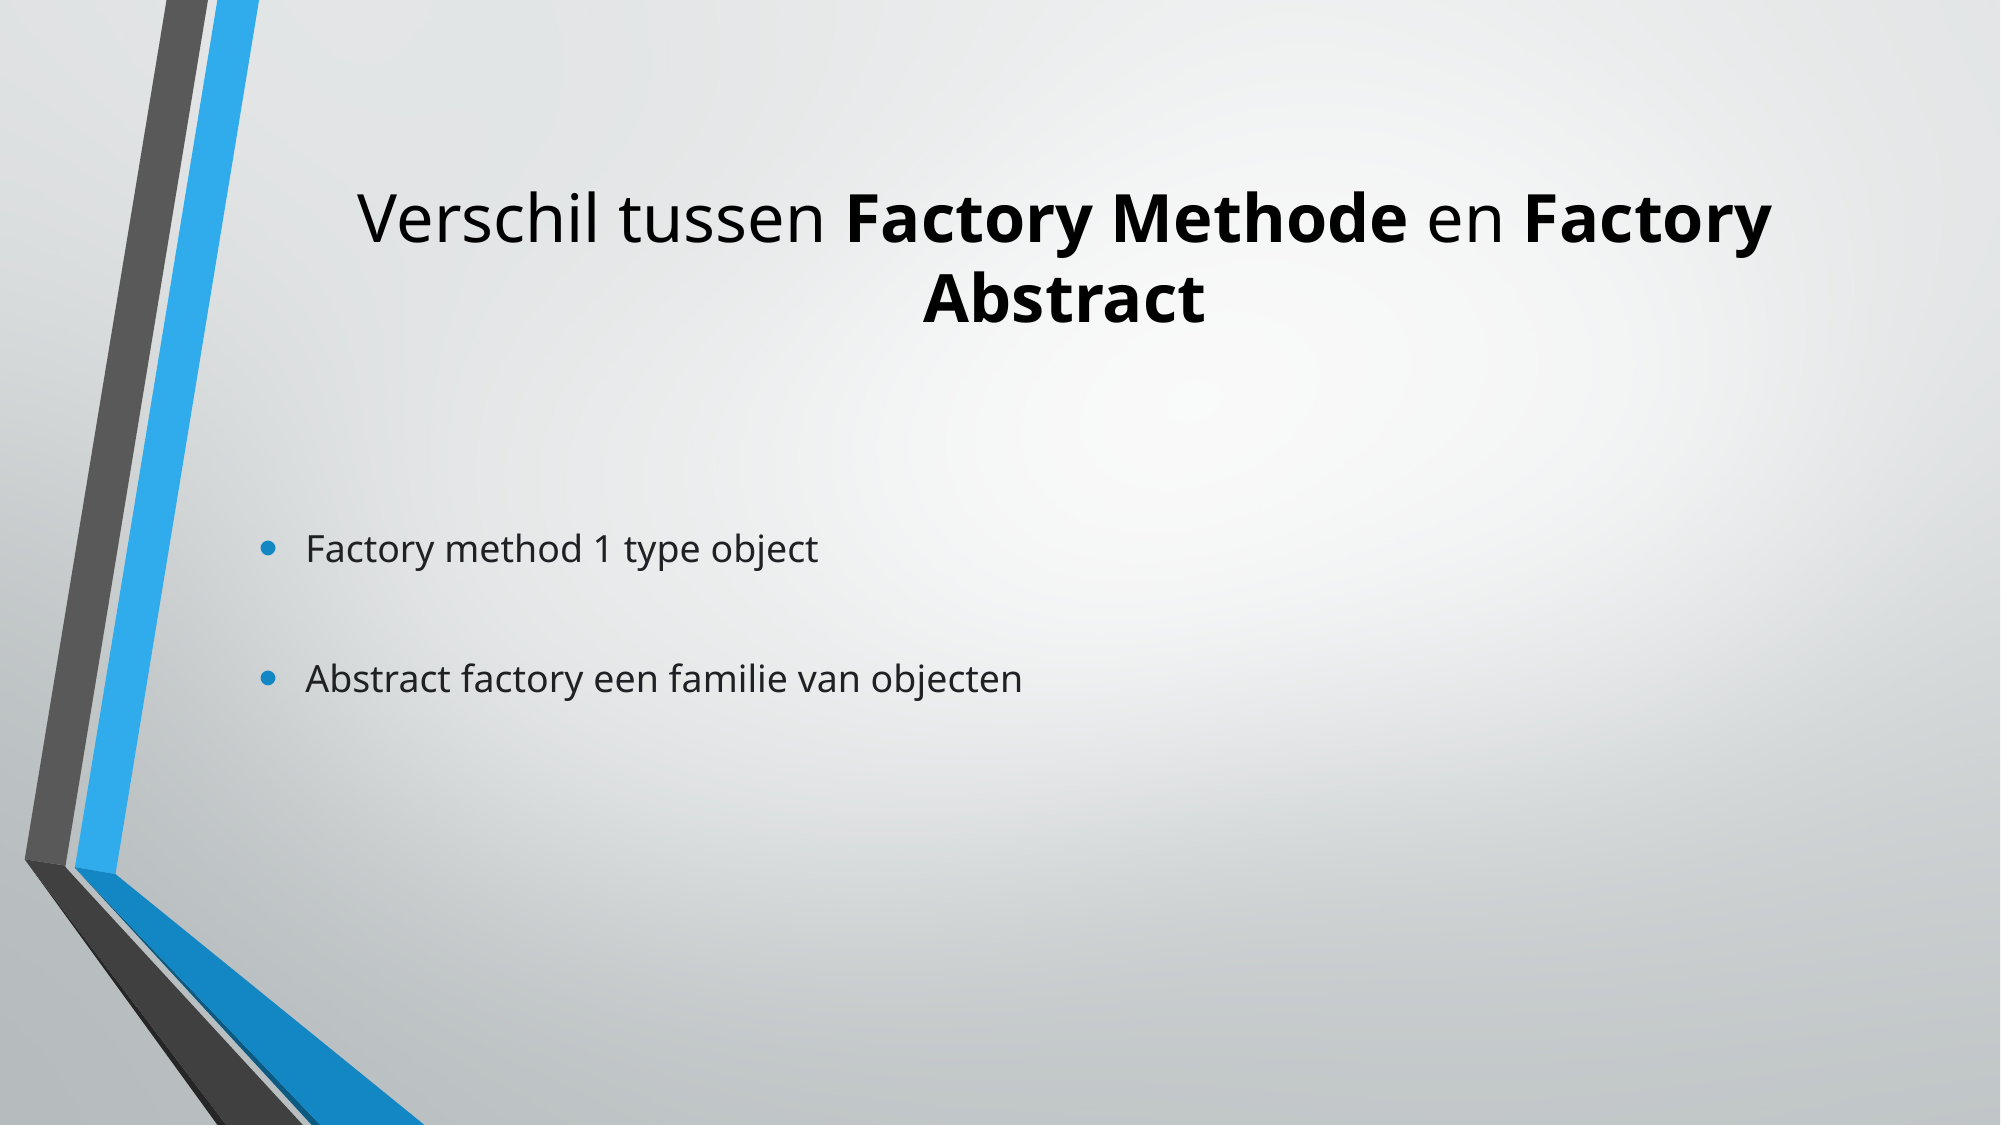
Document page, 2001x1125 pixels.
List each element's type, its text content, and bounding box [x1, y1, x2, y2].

title Verschil tussen Factory Methode en Factory Abstract [243, 112, 1887, 356]
list Factory method 1 type object Abstract factory een familie van objecten [243, 356, 1887, 869]
